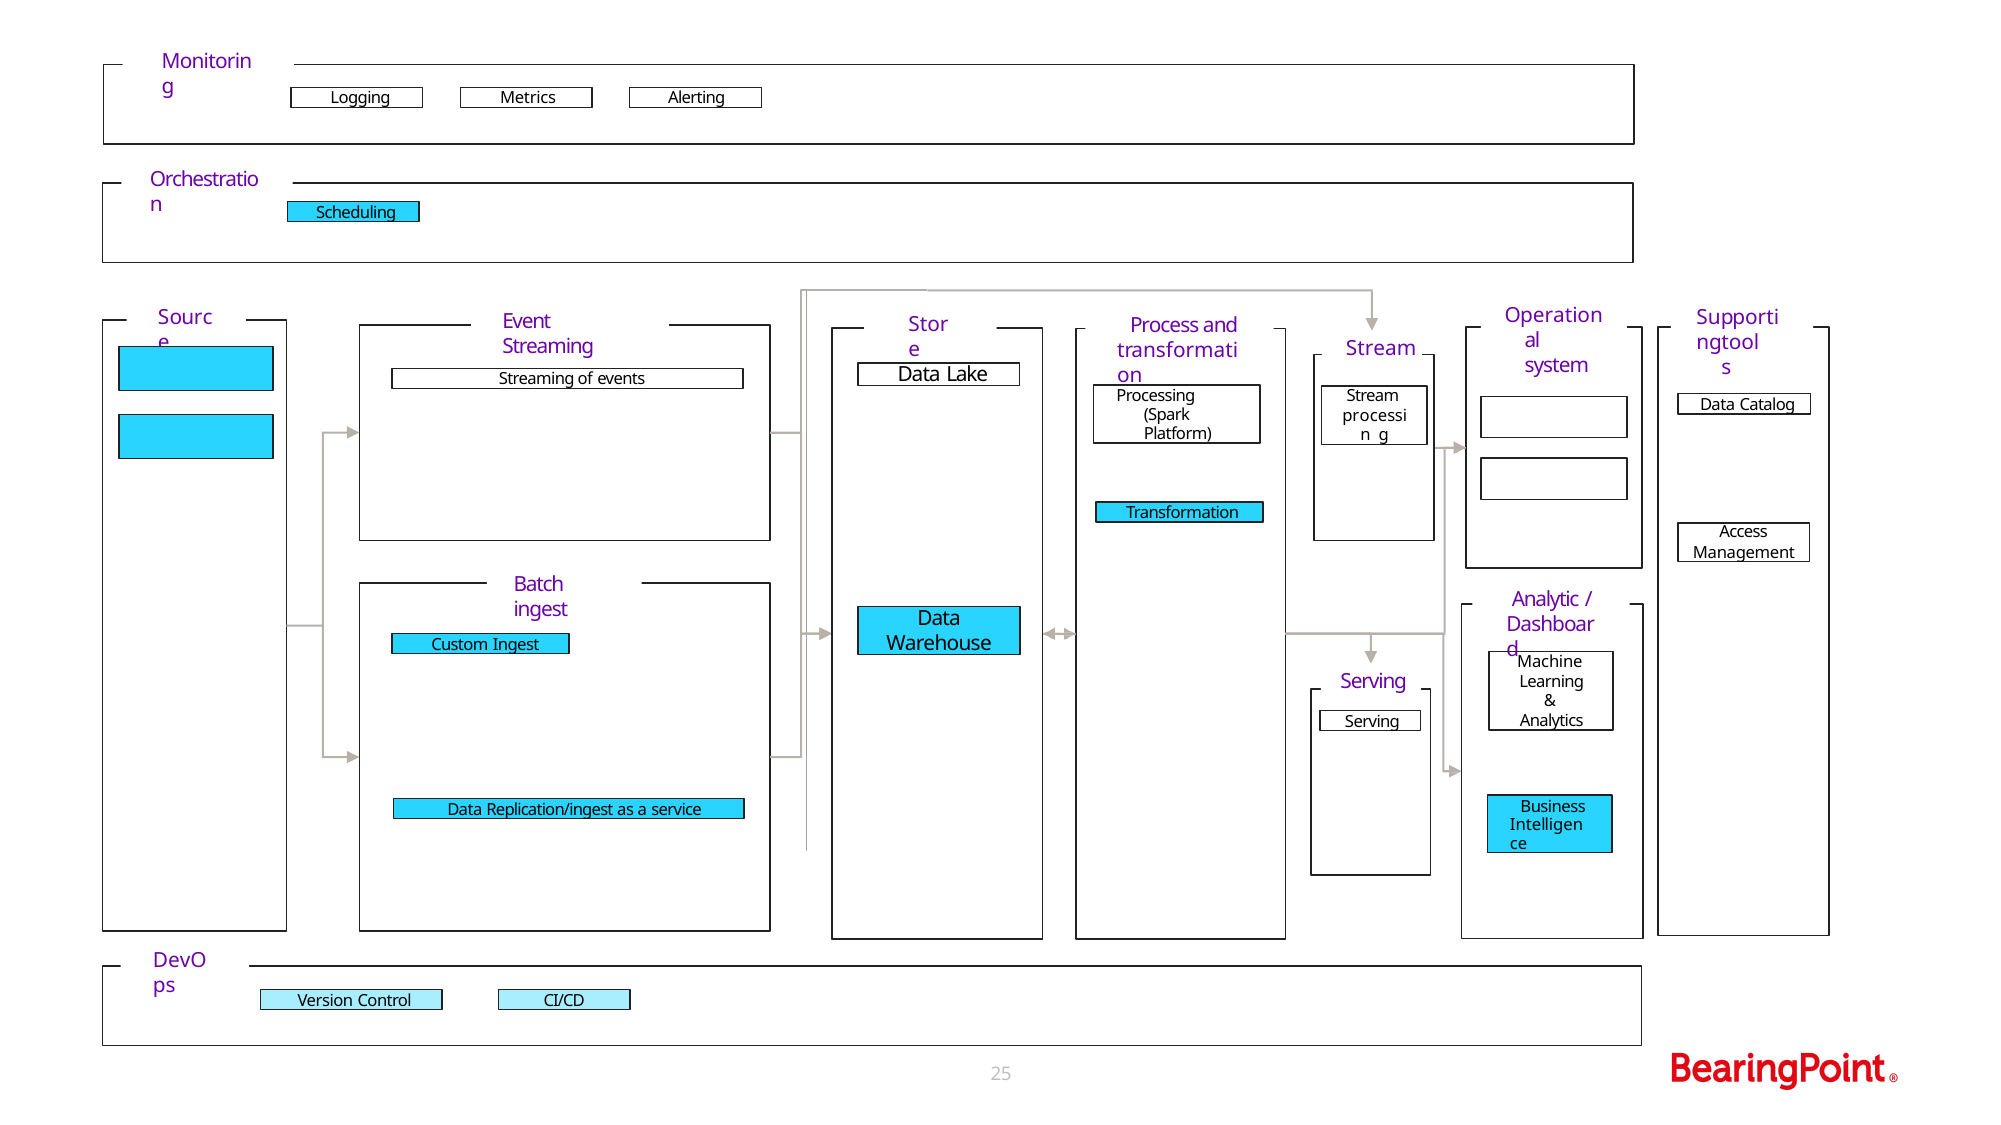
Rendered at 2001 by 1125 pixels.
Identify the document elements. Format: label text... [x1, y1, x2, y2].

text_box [102, 43, 1636, 146]
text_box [286, 289, 1379, 382]
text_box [1309, 330, 1628, 877]
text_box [101, 299, 281, 933]
picture [1671, 1052, 1898, 1090]
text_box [1656, 299, 1831, 937]
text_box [101, 161, 1634, 264]
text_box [1464, 297, 1643, 570]
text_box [1460, 580, 1644, 940]
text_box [1049, 383, 1304, 778]
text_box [1048, 785, 1379, 941]
slide_number 25 [984, 1060, 1016, 1125]
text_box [117, 305, 1044, 941]
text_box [101, 942, 1643, 1047]
